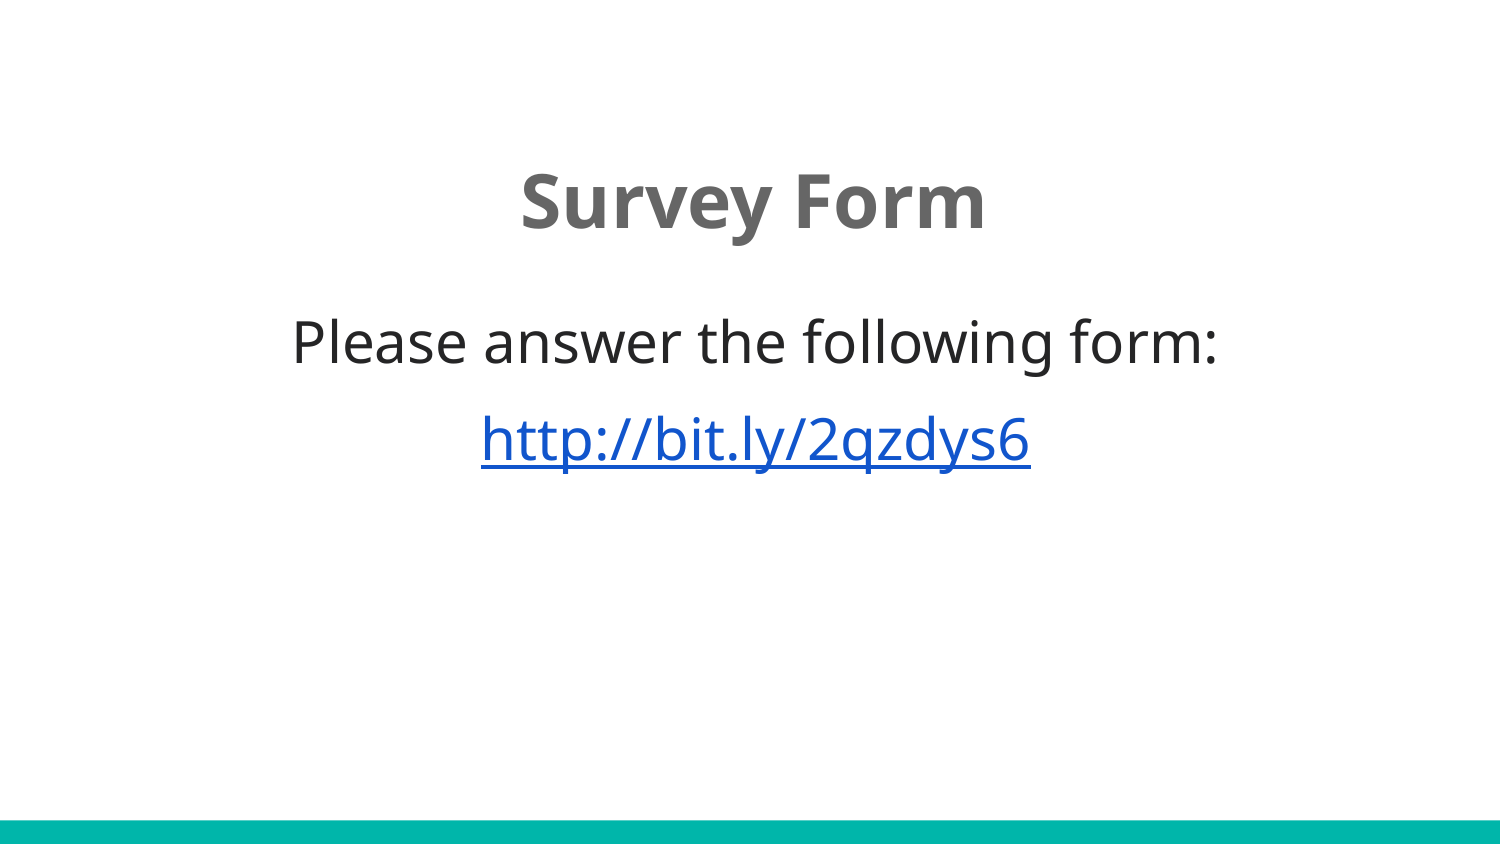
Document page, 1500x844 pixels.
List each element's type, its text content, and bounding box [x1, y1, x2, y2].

list Please answer the following form: http://bit.ly/2qzdys6 [76, 289, 1436, 844]
title Survey Form [79, 128, 1430, 269]
